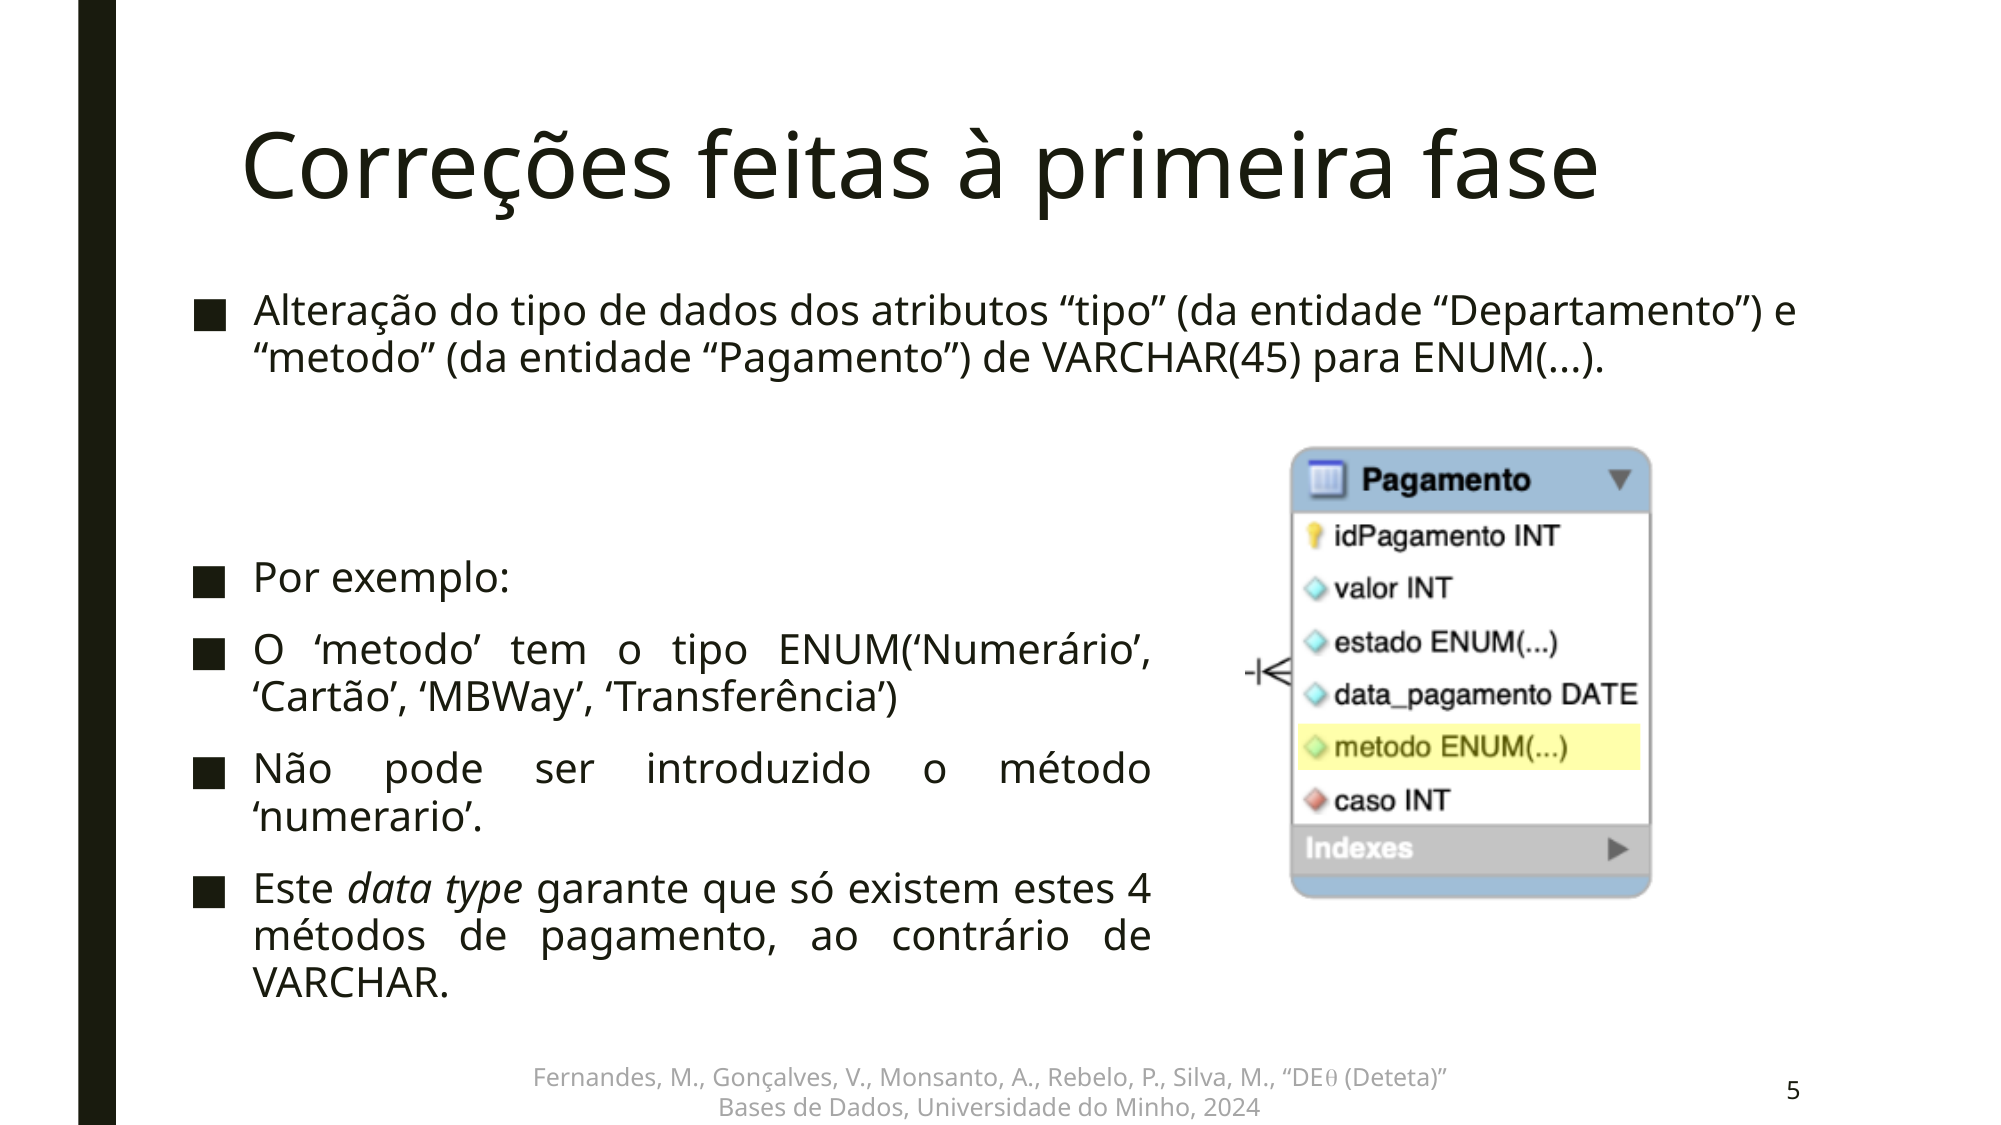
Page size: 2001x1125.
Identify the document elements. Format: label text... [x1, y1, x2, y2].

text_box Por exemplo: O ‘metodo’ tem o tipo ENUM(‘Numerário’, ‘Cartão’, ‘MBWay’, ‘Transferência’) Não pode ser introduzido o método ‘numerario’. Este data type garante que só existem estes 4 métodos de pagamento, ao contrário de VARCHAR. [174, 547, 1168, 1125]
picture [1245, 418, 1708, 938]
title Correções feitas à primeira fase [225, 112, 1800, 280]
footer Fernandes, M., Gonçalves, V., Monsanto, A., Rebelo, P., Silva, M., “DEq (Deteta)” Bases de Dados, Universidade do Minho, 2024 [1168, 1058, 1505, 1125]
list Alteração do tipo de dados dos atributos “tipo” (da entidade “Departamento”) e “metodo” (da entidade “Pagamento”) de VARCHAR(45) para ENUM(...). [175, 280, 1826, 1013]
slide_number 5 [1553, 1058, 1816, 1125]
